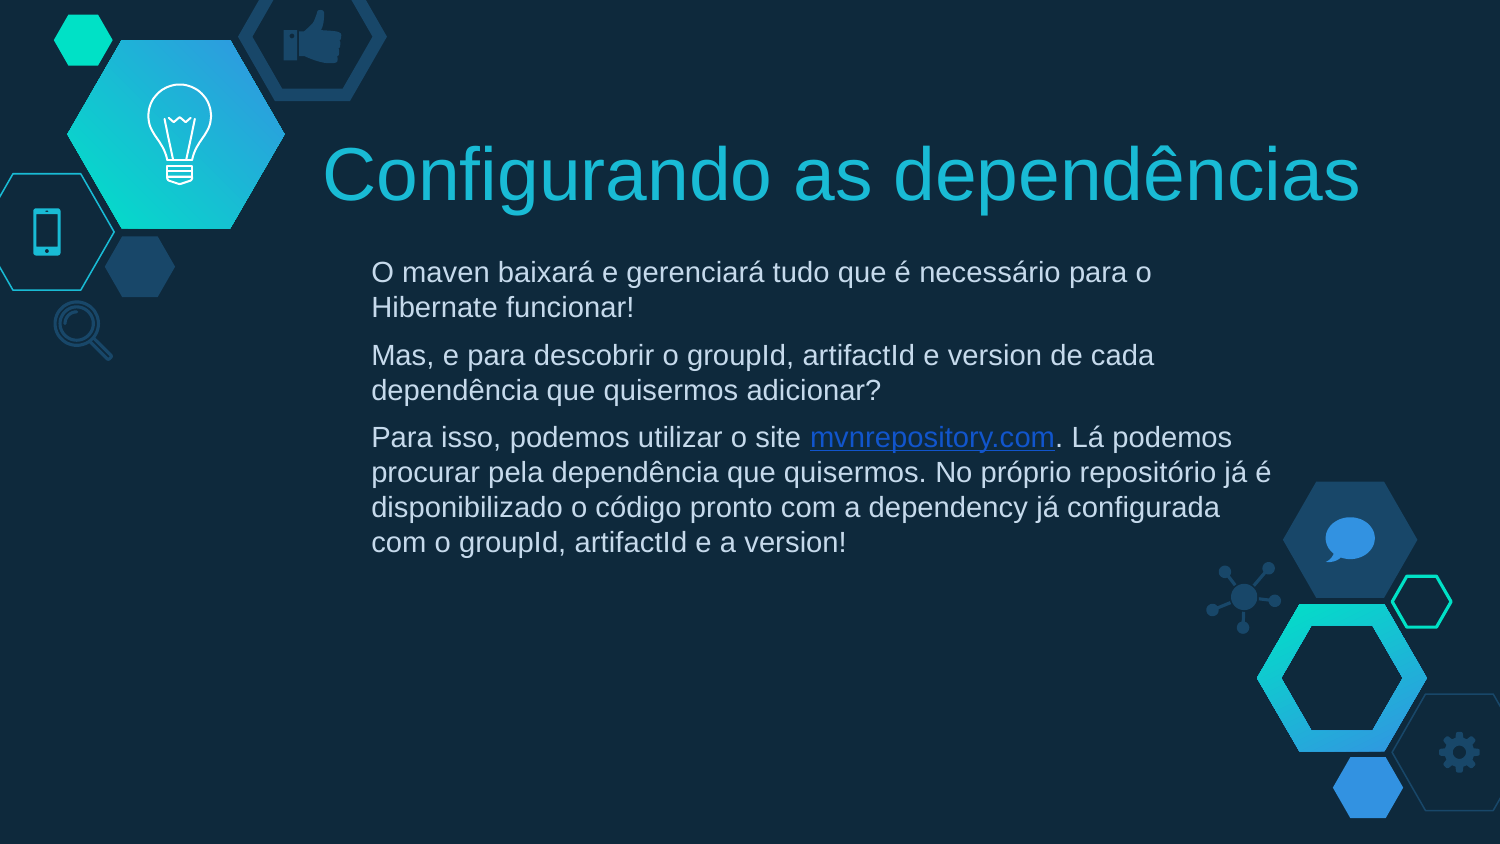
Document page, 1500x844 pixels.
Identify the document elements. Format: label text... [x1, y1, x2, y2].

subtitle O maven baixará e gerenciará tudo que é necessário para o Hibernate funcionar! Mas, e para descobrir o groupId, artifactId e version de cada dependência que quisermos adicionar? Para isso, podemos utilizar o site mvnrepository.com. Lá podemos procurar pela dependência que quisermos. No próprio repositório já é disponibilizado o código pronto com a dependency já configurada com o groupId, artifactId e a version! [356, 238, 1291, 761]
title Configurando as dependências [307, 110, 1500, 217]
